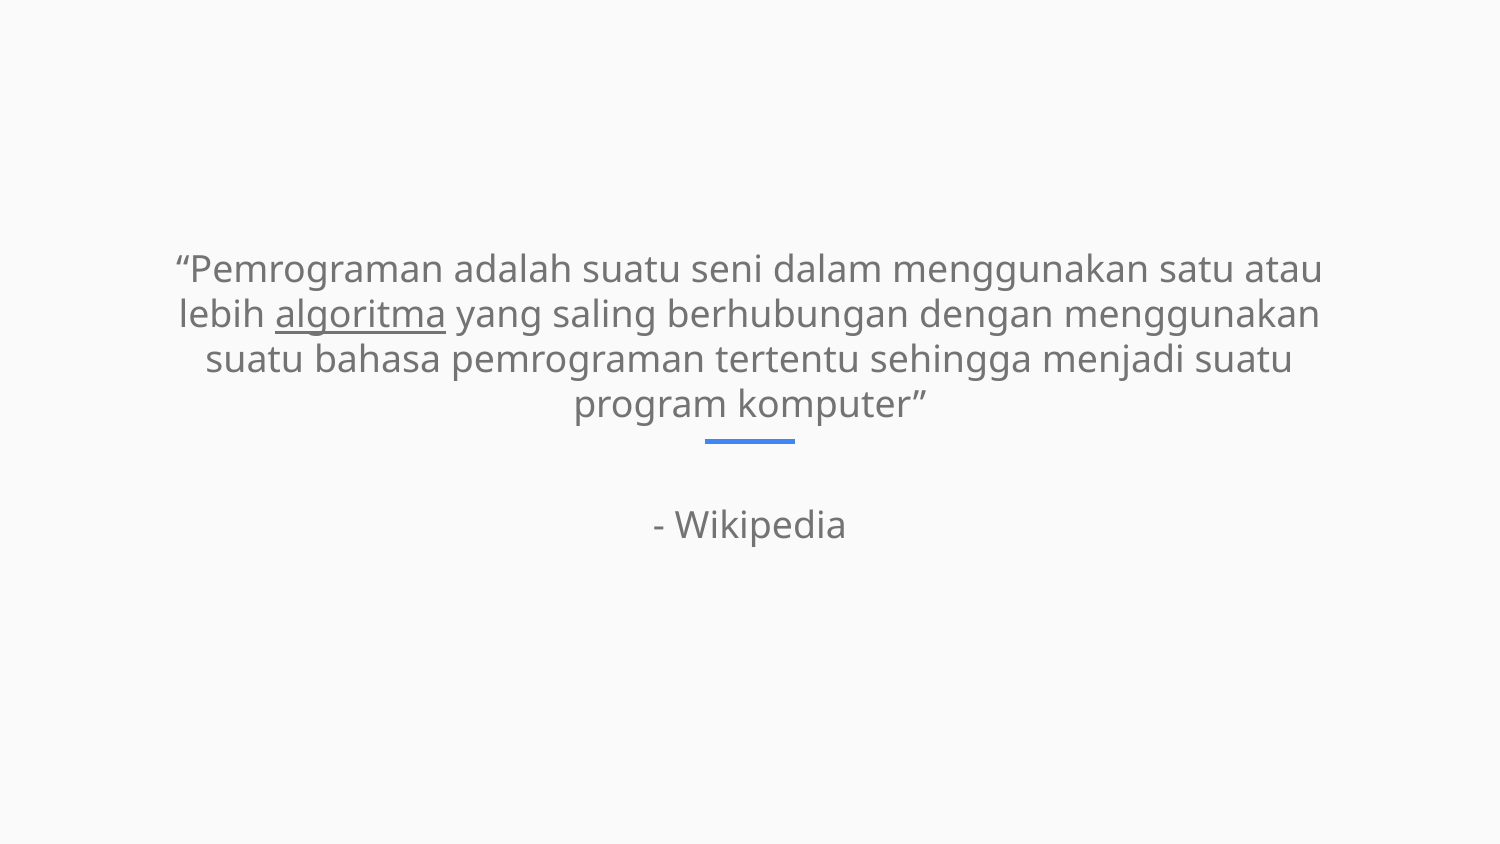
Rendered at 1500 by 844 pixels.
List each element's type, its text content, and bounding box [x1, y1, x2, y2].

title “Pemrograman adalah suatu seni dalam menggunakan satu atau lebih algoritma yang saling berhubungan dengan menggunakan suatu bahasa pemrograman tertentu sehingga menjadi suatu program komputer” [126, 272, 1374, 398]
list - Wikipedia [126, 485, 1374, 571]
